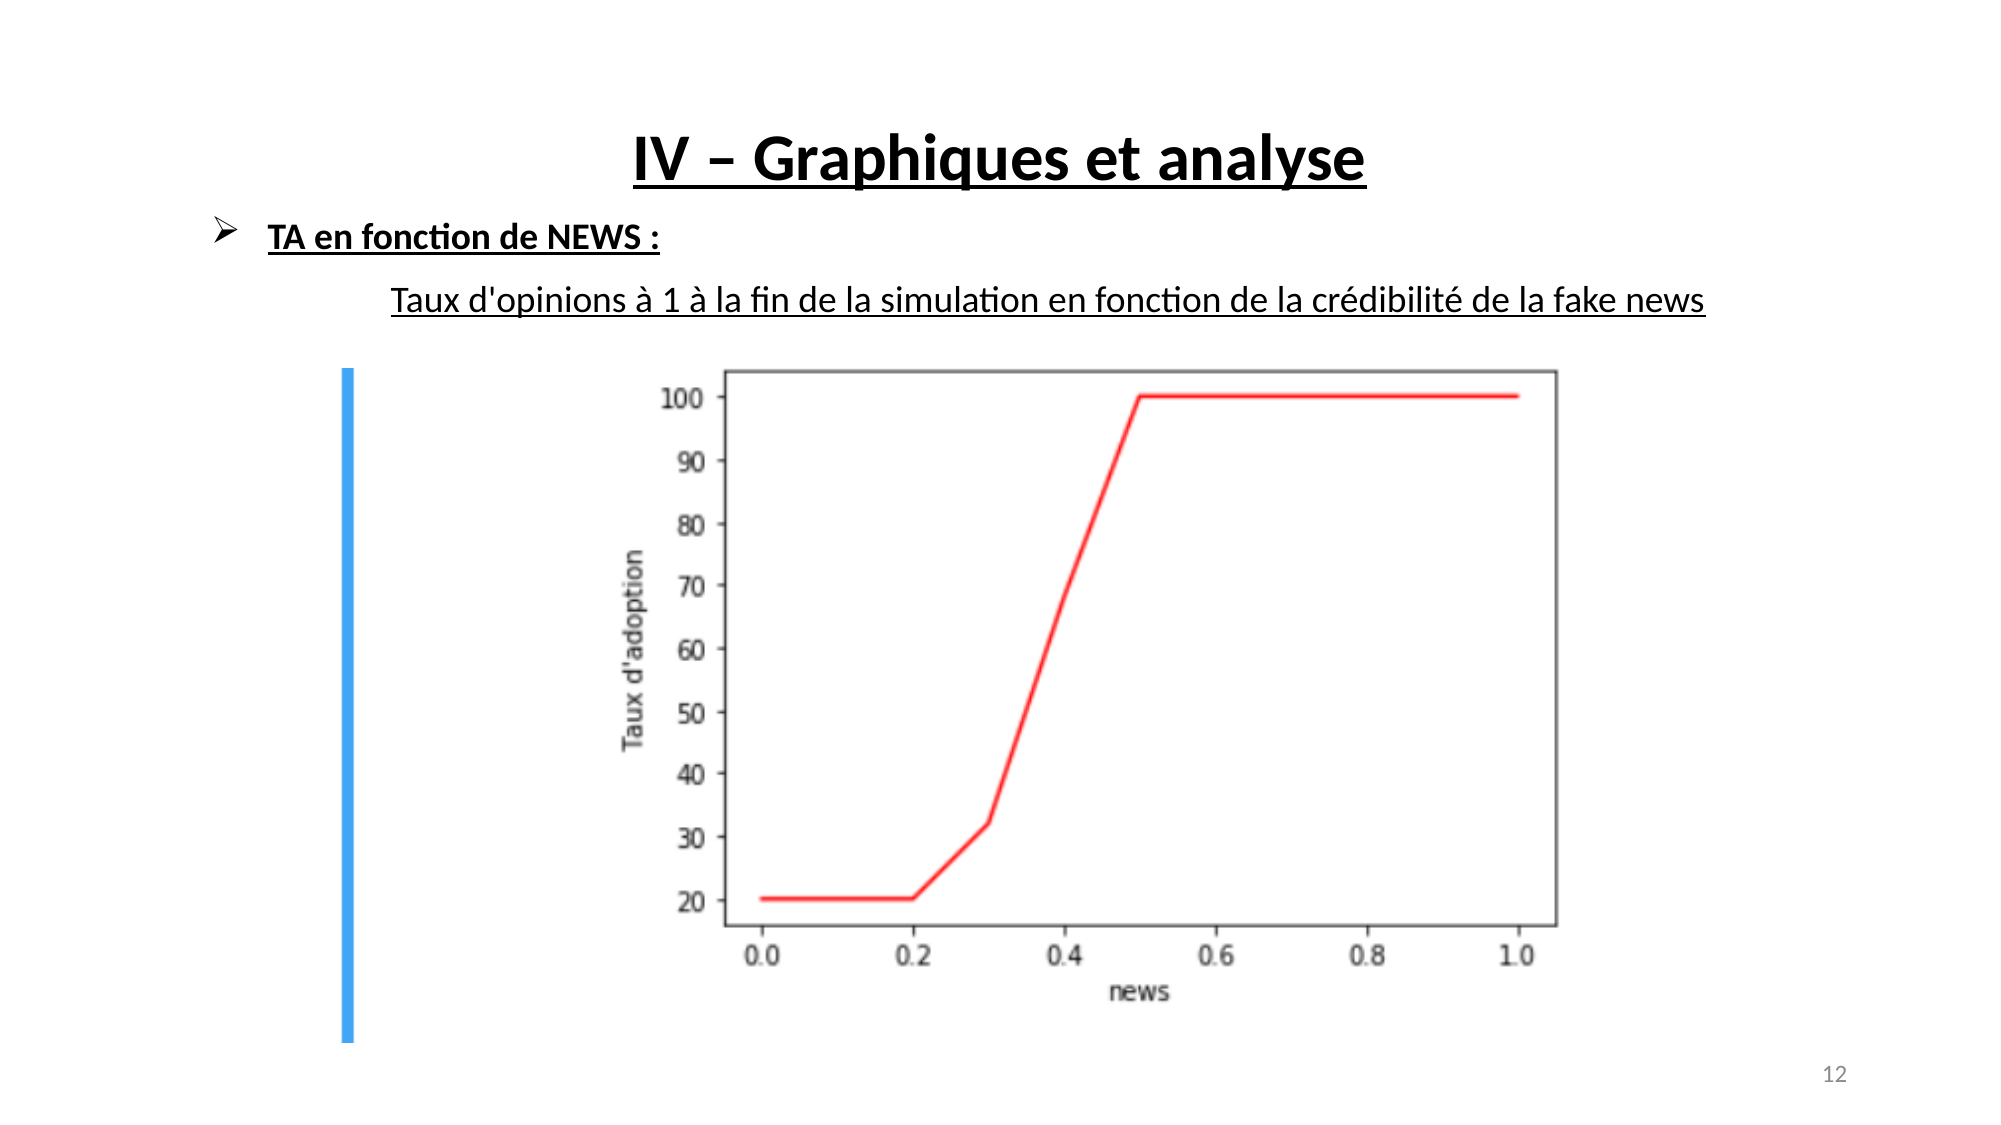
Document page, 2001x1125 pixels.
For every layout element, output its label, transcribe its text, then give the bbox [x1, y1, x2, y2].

text_box IV – Graphiques et analyse [515, 106, 1485, 202]
text_box Taux d'opinions à 1 à la fin de la simulation en fonction de la crédibilité de la fake news [375, 267, 1738, 327]
slide_number 12 [1412, 1042, 1863, 1103]
picture [338, 368, 1578, 1043]
text_box TA en fonction de NEWS : [196, 201, 676, 265]
